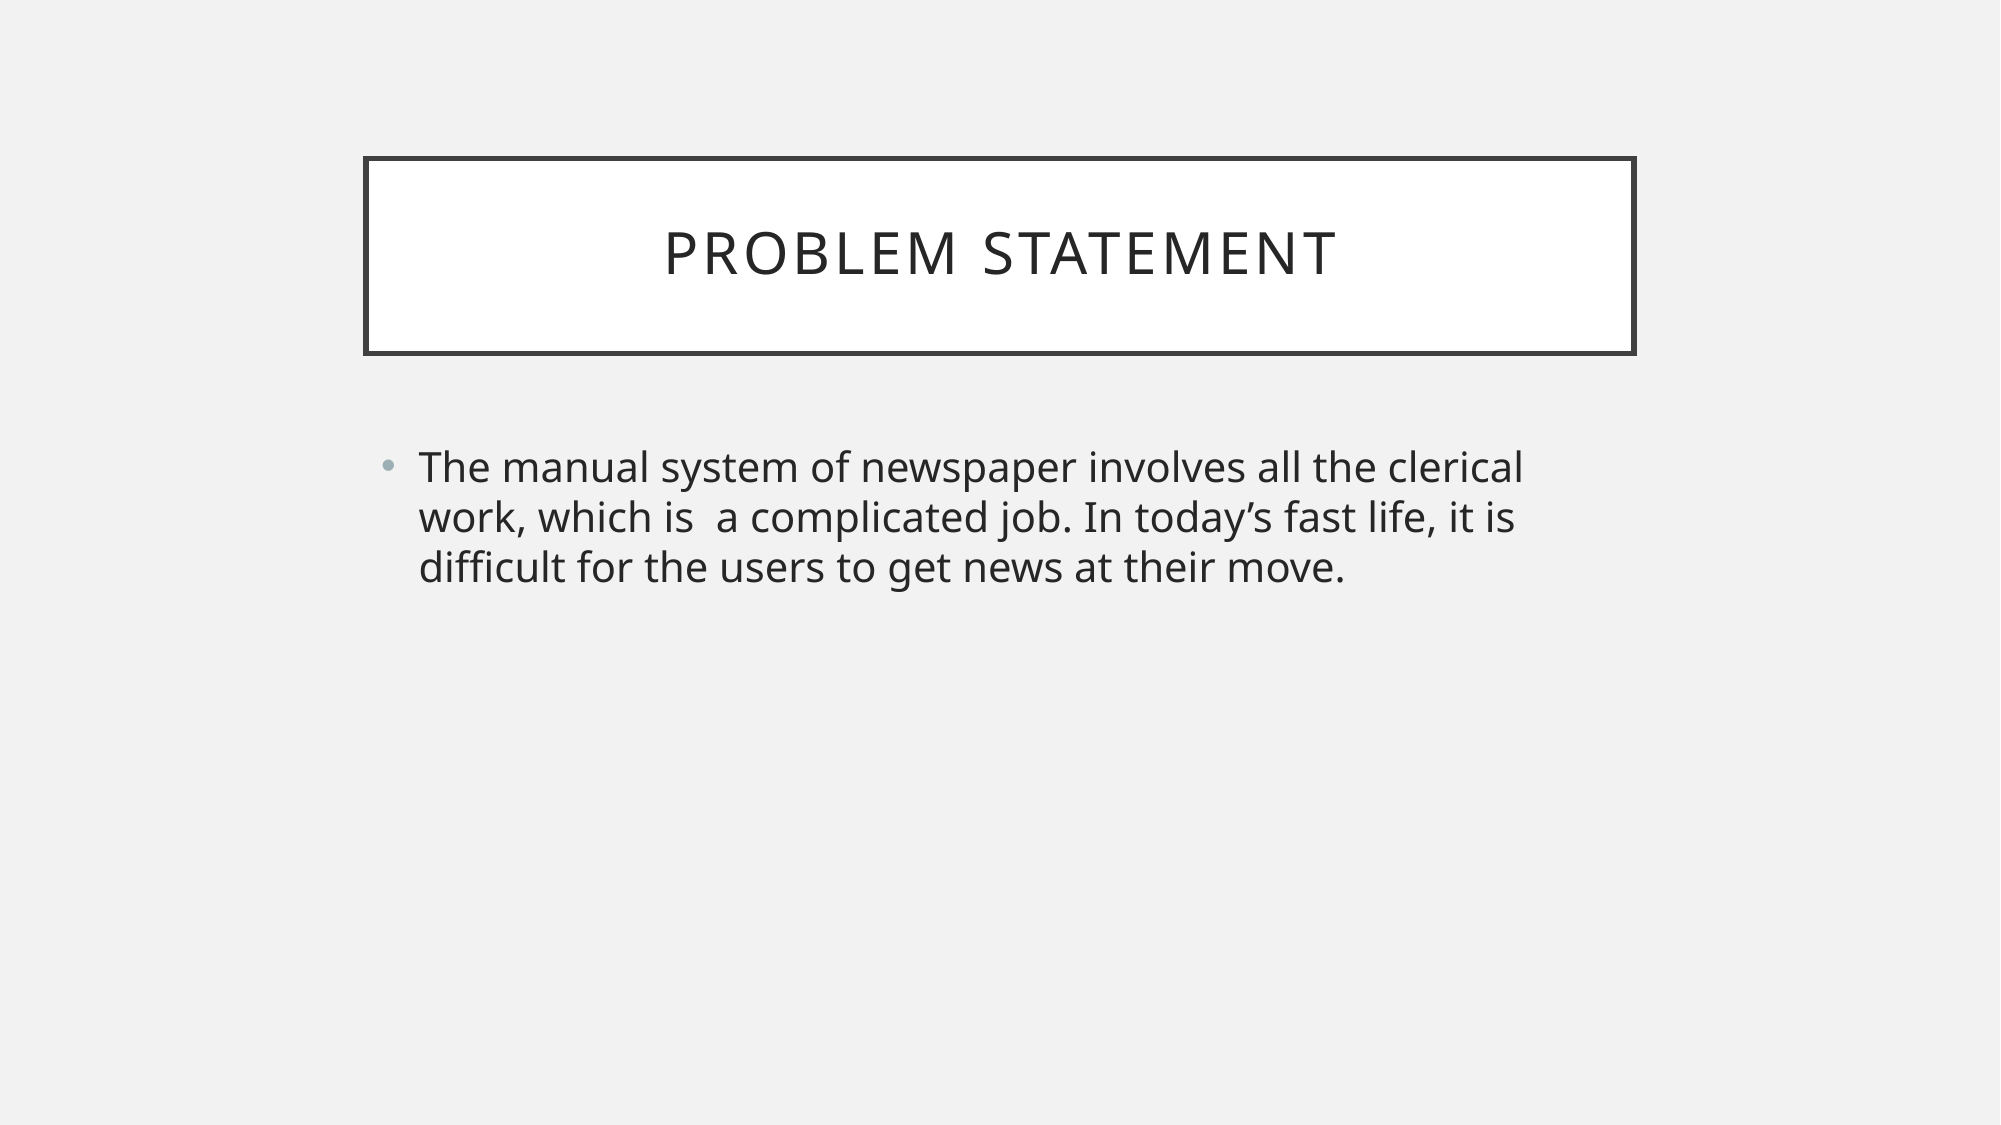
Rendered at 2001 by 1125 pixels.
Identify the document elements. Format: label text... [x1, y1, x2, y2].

list The manual system of newspaper involves all the clerical work, which is a complicated job. In today’s fast life, it is difficult for the users to get news at their move. [366, 432, 1634, 942]
title PROBLEM STATEMENT [363, 156, 1637, 356]
